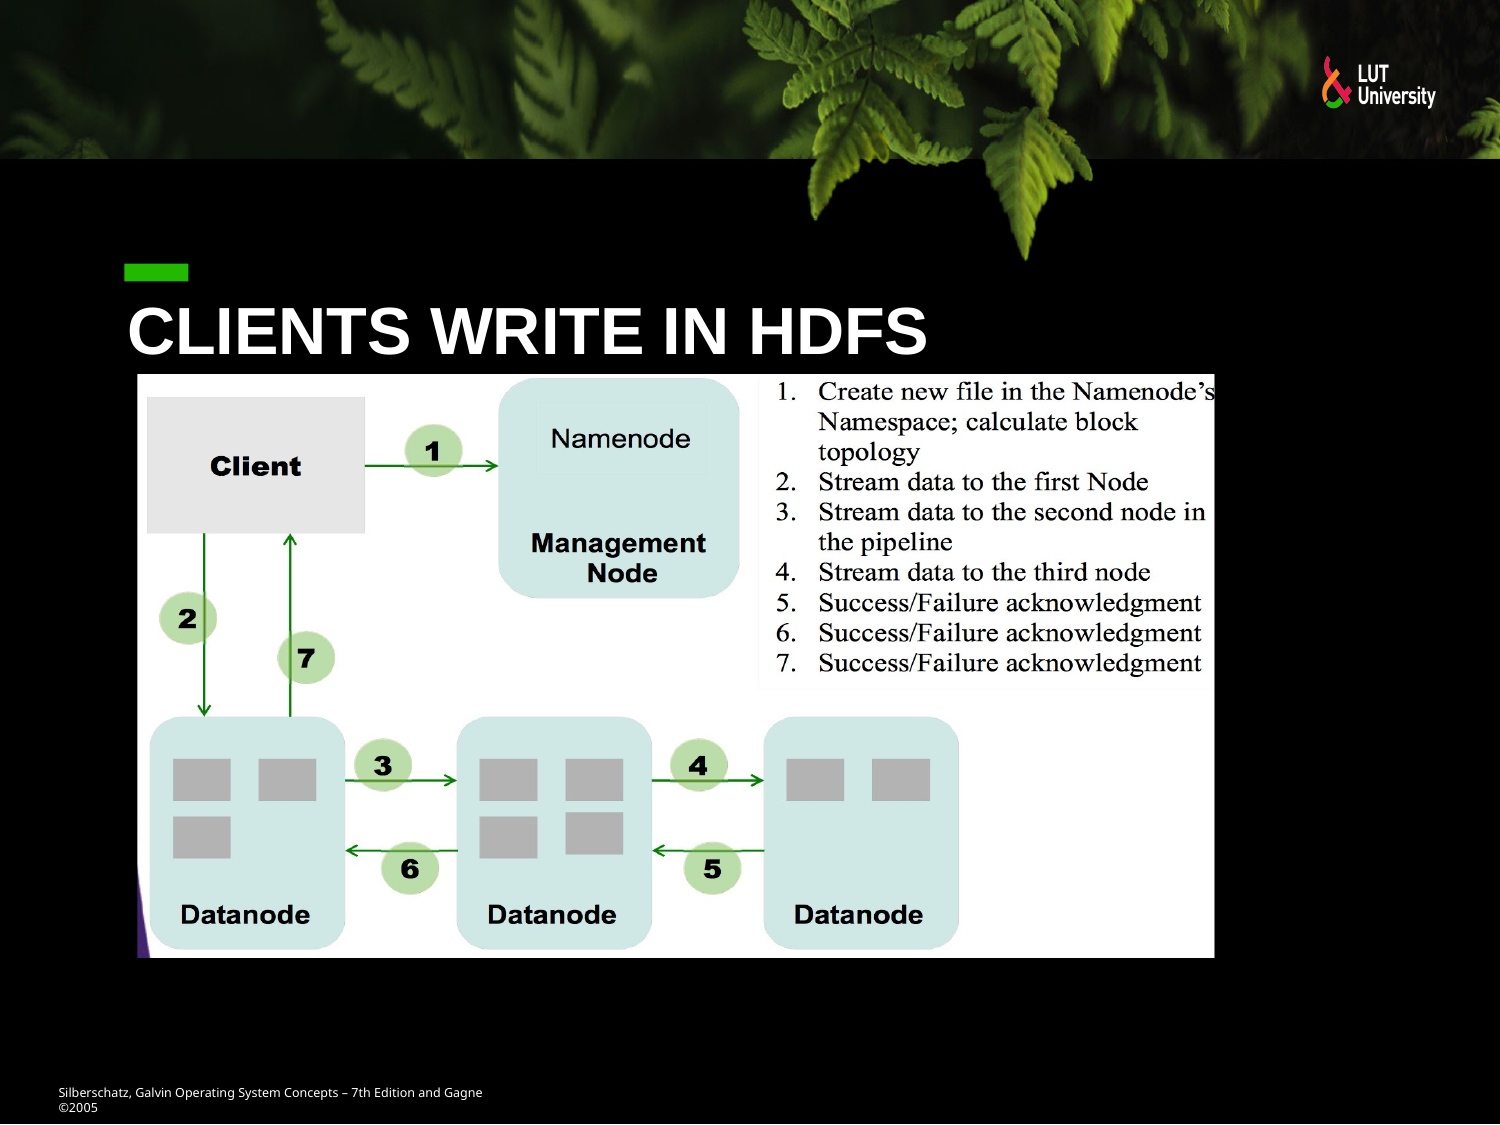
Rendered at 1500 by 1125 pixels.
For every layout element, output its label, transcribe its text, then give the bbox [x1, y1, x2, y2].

picture [0, 0, 1500, 1124]
text_box Silberschatz, Galvin Operating System Concepts – 7th Edition and Gagne ©2005 [43, 1077, 525, 1123]
title Clients Write in HDFS [125, 285, 1057, 476]
text_box [137, 374, 1215, 958]
